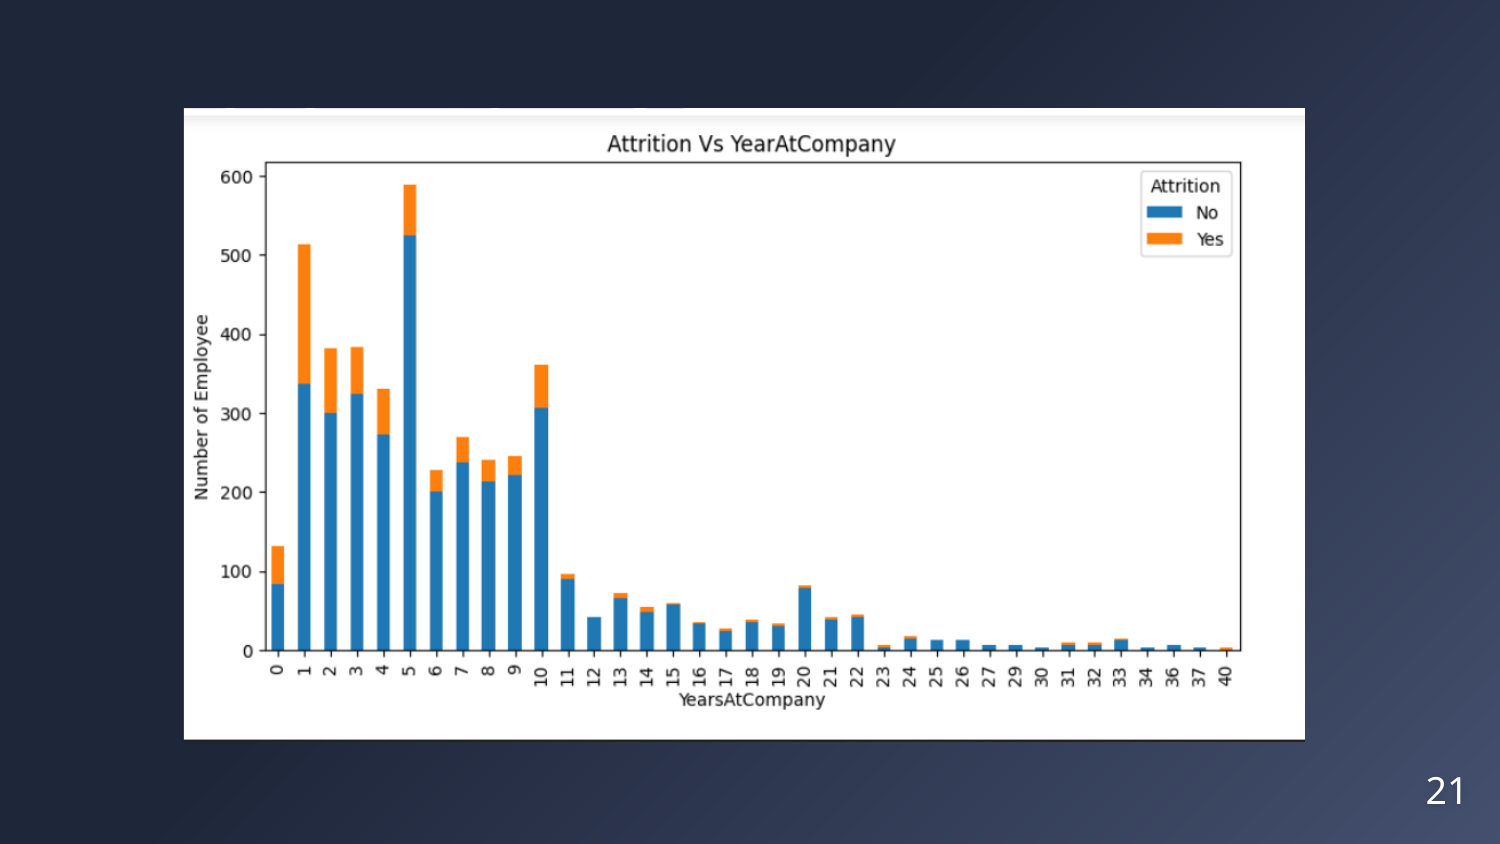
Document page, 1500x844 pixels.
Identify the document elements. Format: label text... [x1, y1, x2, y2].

slide_number 21 [1378, 761, 1469, 814]
picture [183, 107, 1306, 743]
